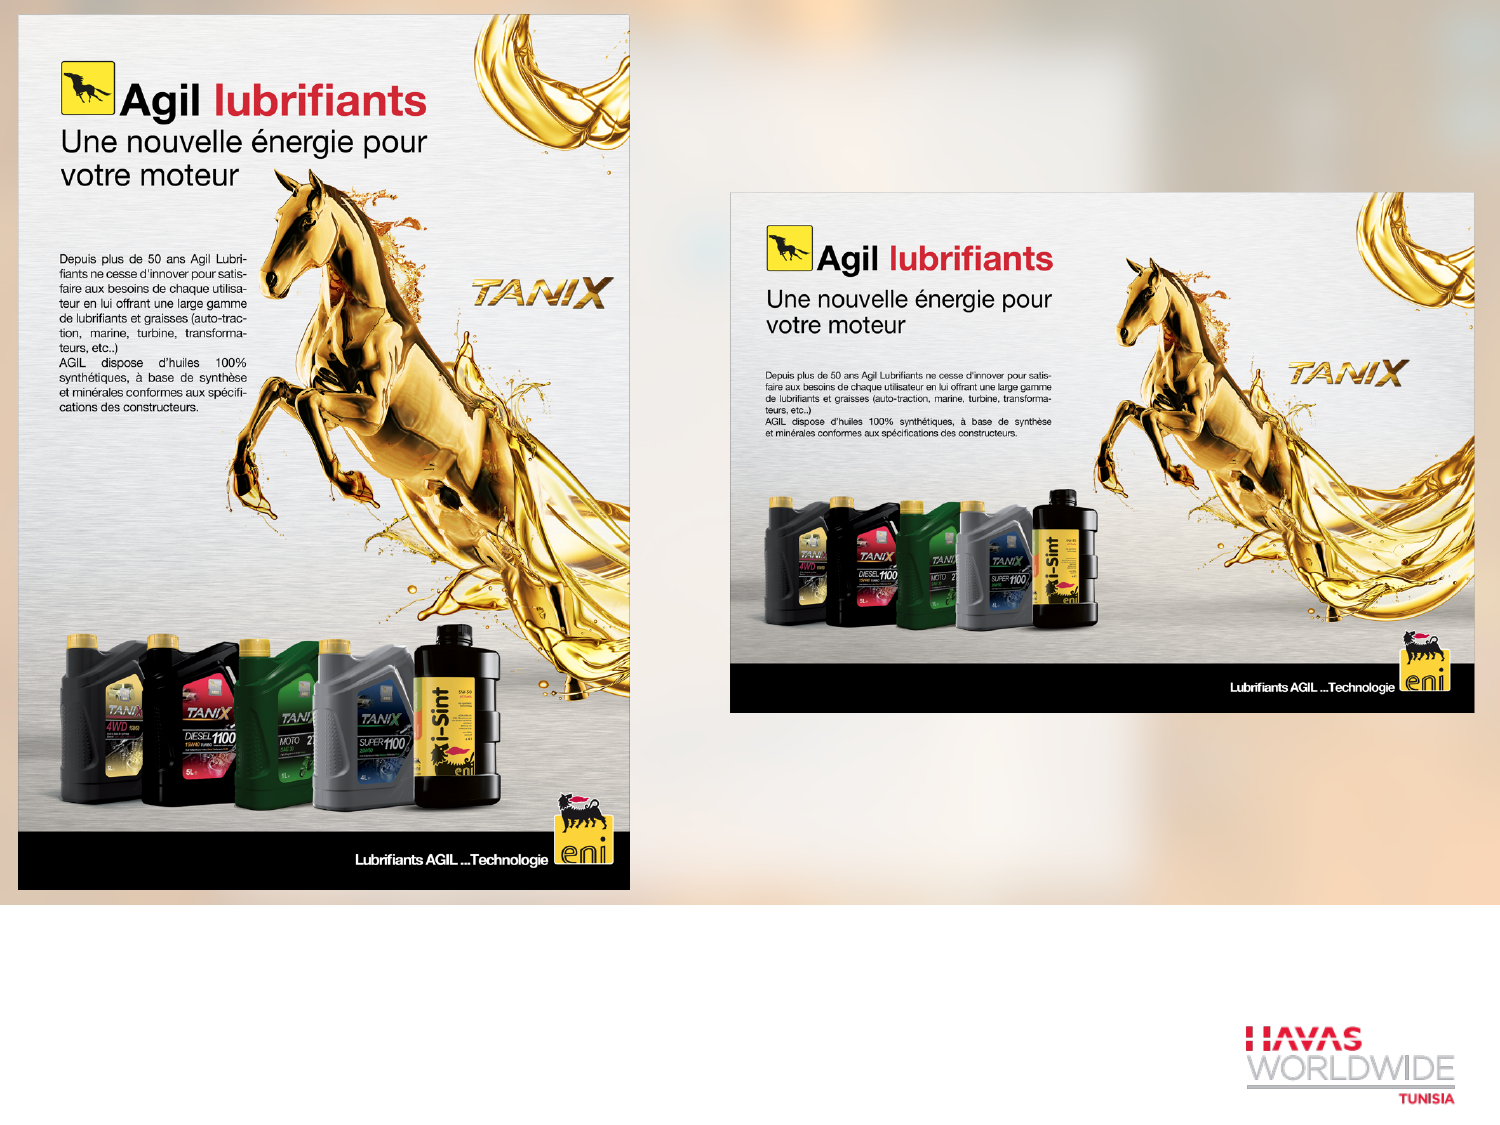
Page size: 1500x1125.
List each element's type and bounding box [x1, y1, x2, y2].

picture [0, 0, 1500, 906]
